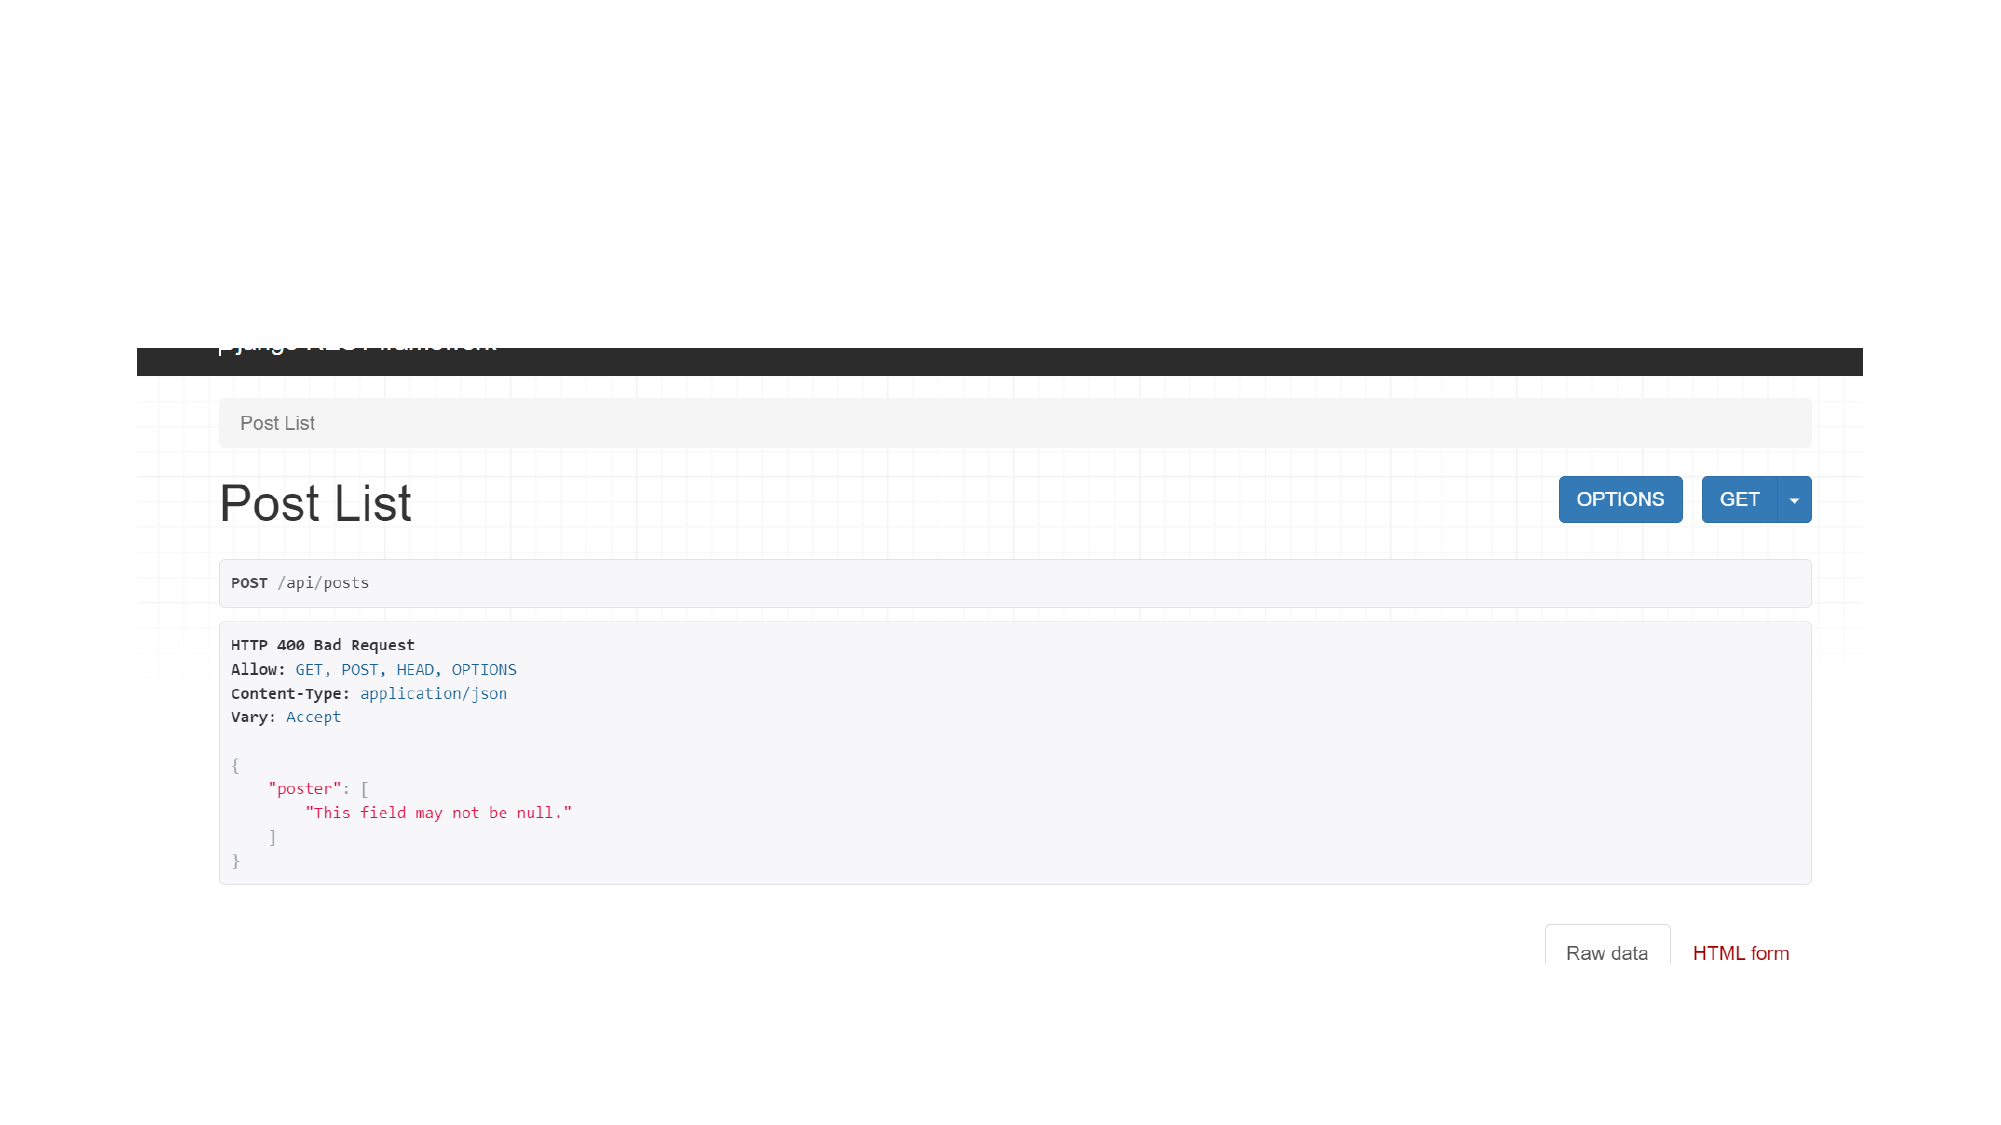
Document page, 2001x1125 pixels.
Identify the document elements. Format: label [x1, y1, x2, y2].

list [137, 348, 1863, 964]
